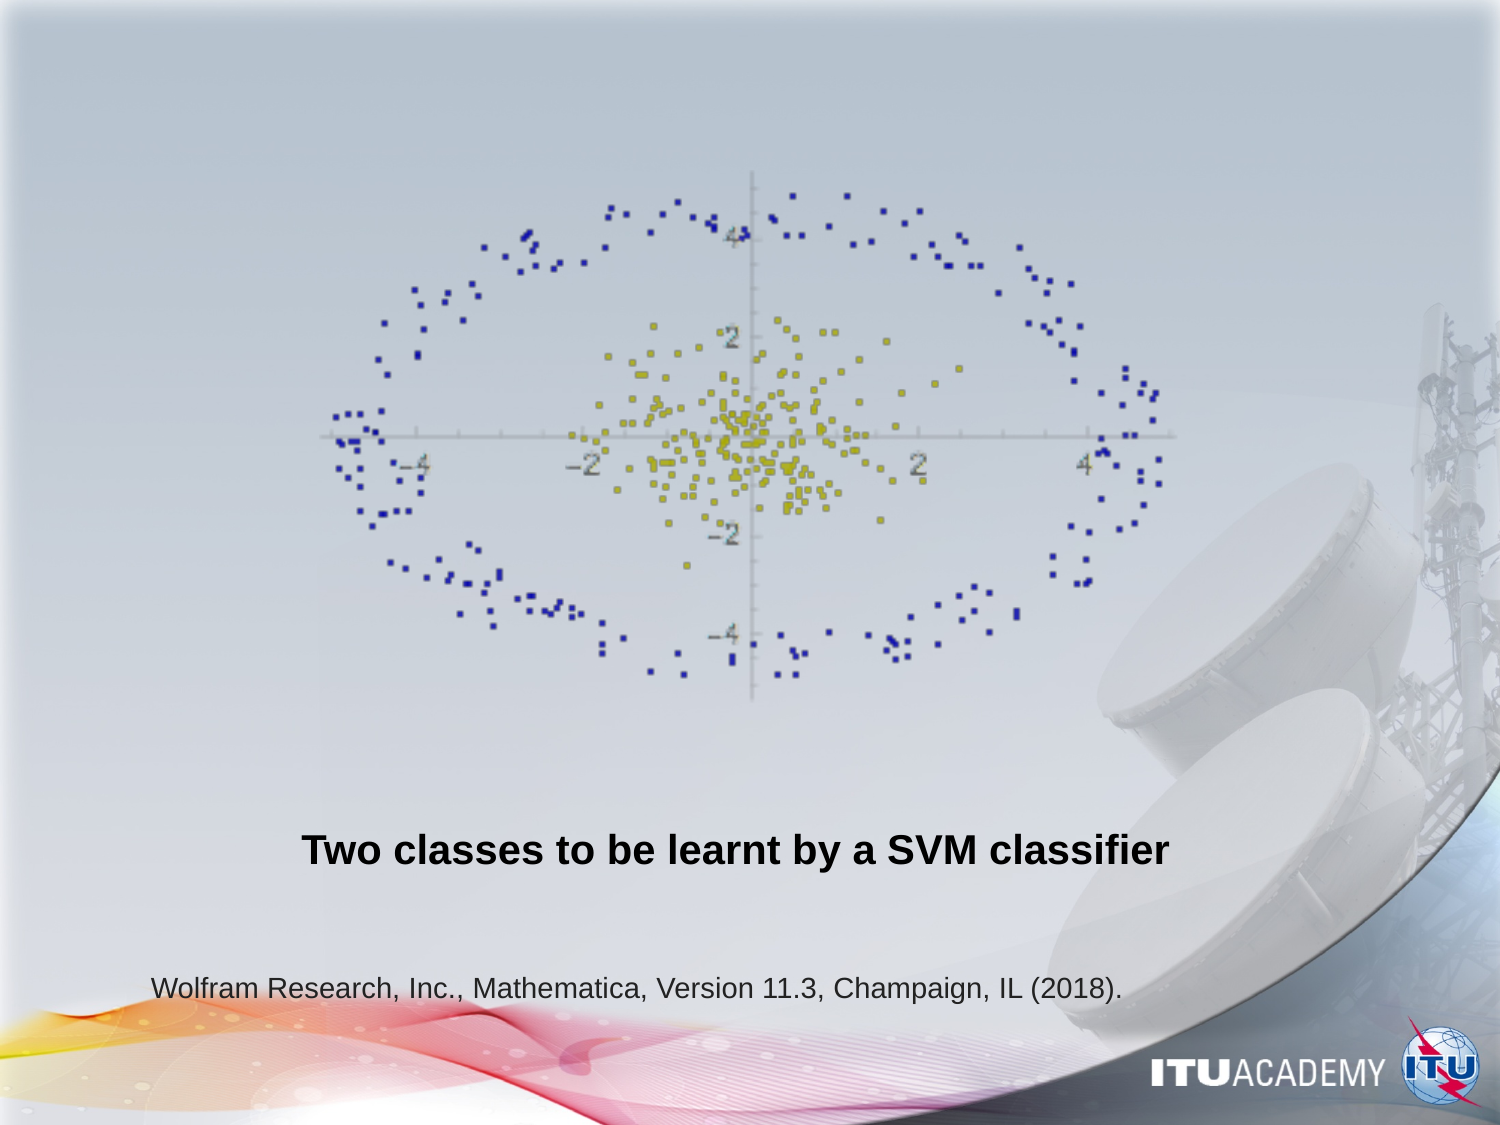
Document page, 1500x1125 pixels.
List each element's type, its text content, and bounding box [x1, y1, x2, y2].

title Two classes to be learnt by a SVM classifier [293, 786, 1195, 881]
picture [0, 0, 1500, 1125]
text_box Wolfram Research, Inc., Mathematica, Version 11.3, Champaign, IL (2018). [143, 962, 1133, 1012]
